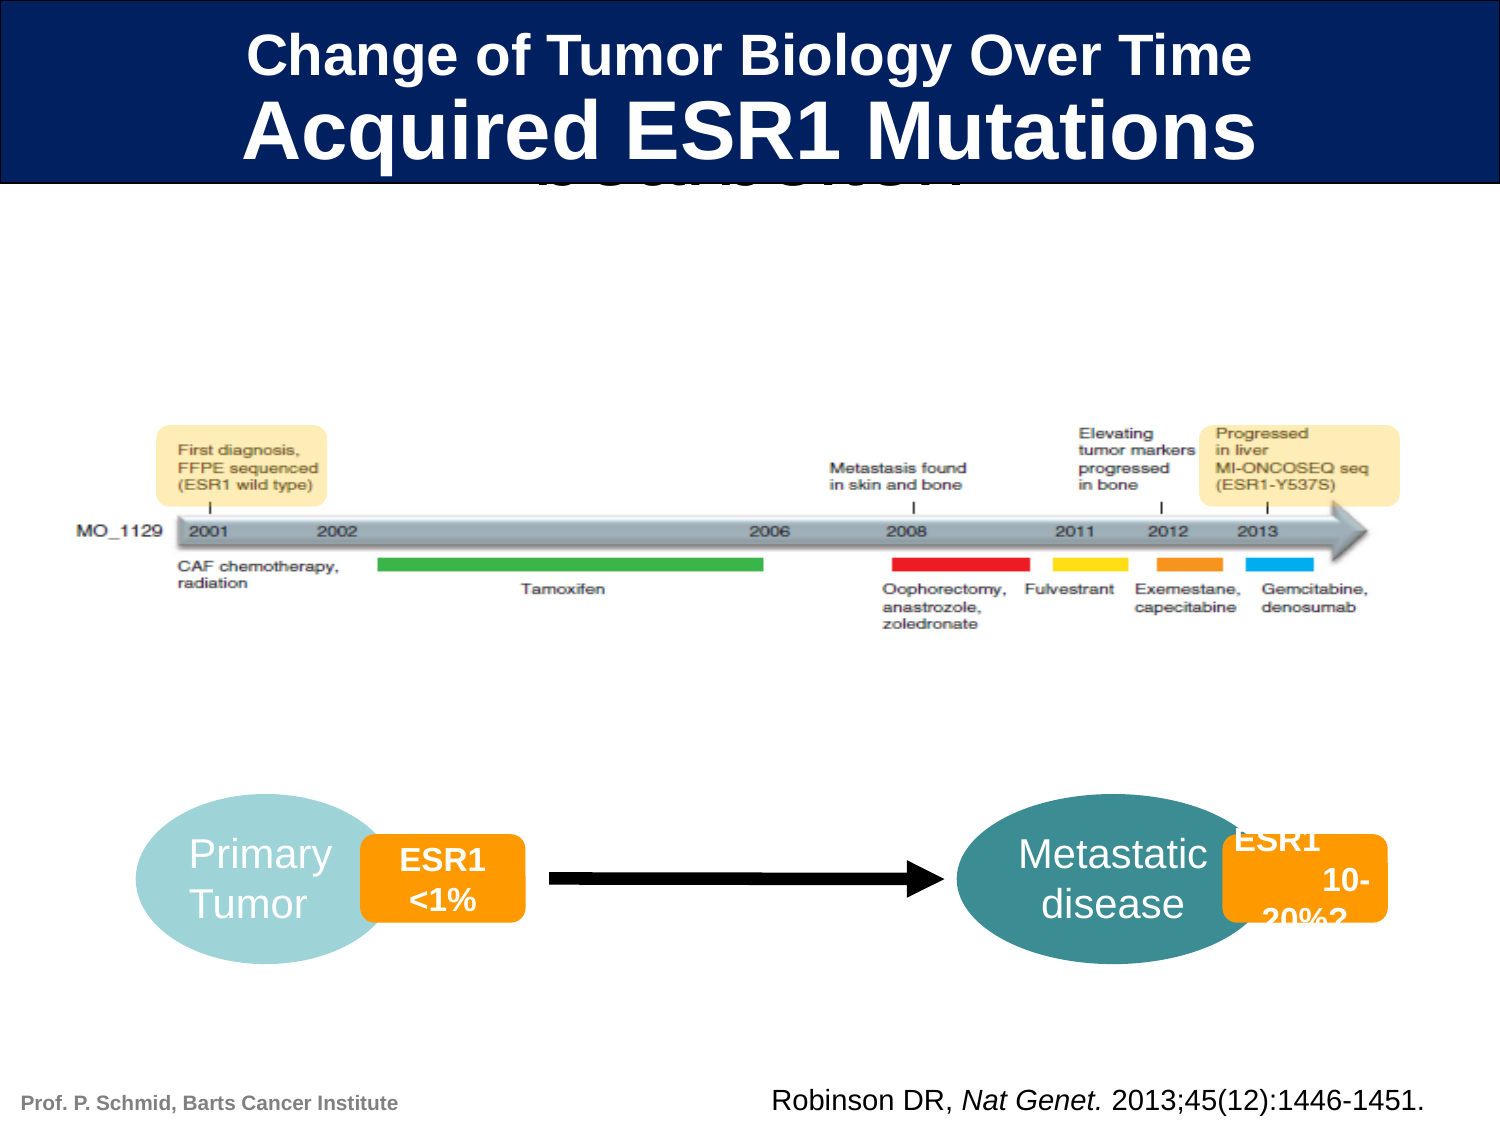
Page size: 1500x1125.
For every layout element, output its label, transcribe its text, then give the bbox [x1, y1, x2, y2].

text_box Primary Tumor [135, 793, 377, 965]
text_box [64, 396, 1407, 640]
text_box Change of Tumor Biology Over Time Acquired ESR1 Mutations [0, 7, 1500, 195]
text_box ESR1 10-20%? [1222, 834, 1388, 923]
text_box ESR1 <1% [360, 834, 526, 923]
text_box Robinson DR, Nat Genet. 2013;45(12):1446-1451. [175, 1080, 1426, 1116]
text_box Metastatic disease [956, 793, 1248, 965]
